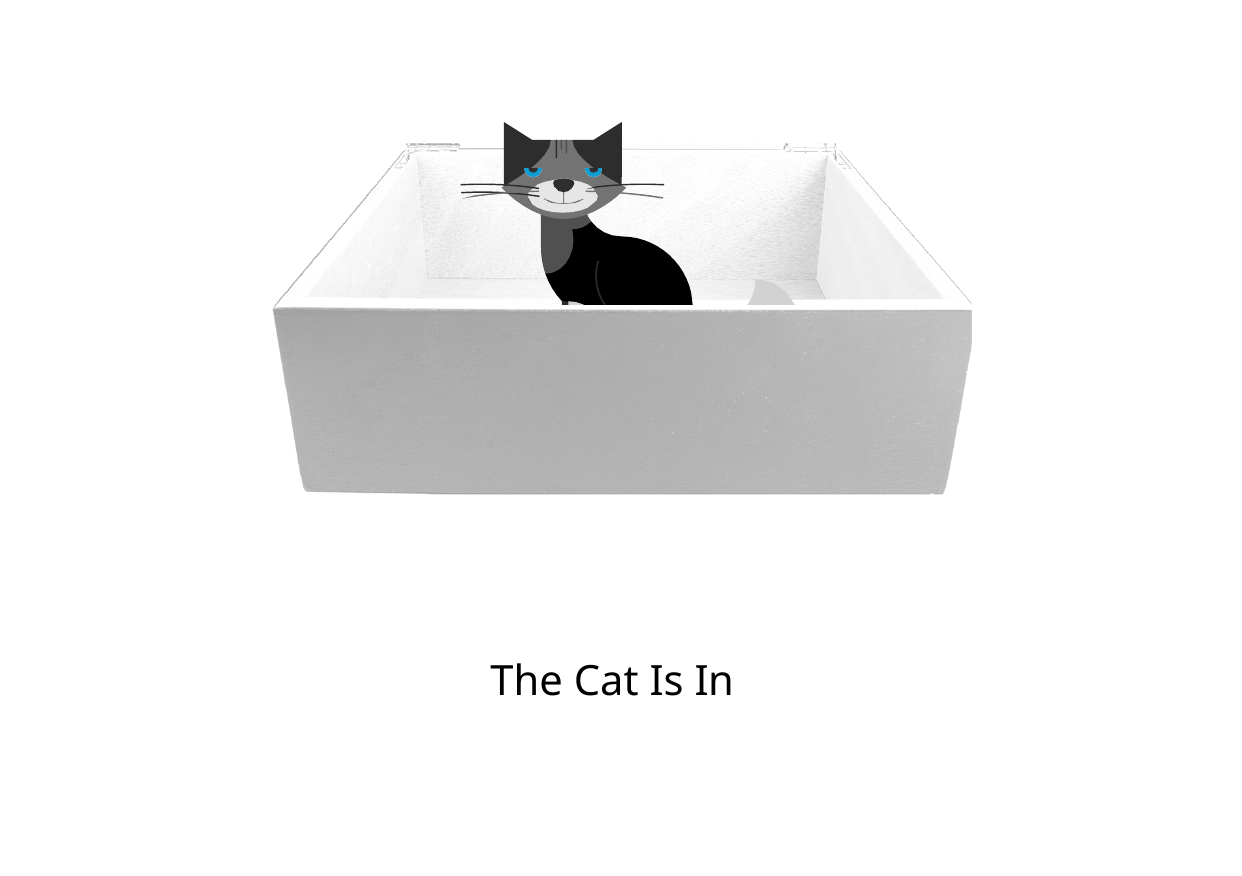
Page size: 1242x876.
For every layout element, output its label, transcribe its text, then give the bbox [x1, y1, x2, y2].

text_box The Cat Is In [488, 651, 743, 704]
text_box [272, 121, 973, 497]
